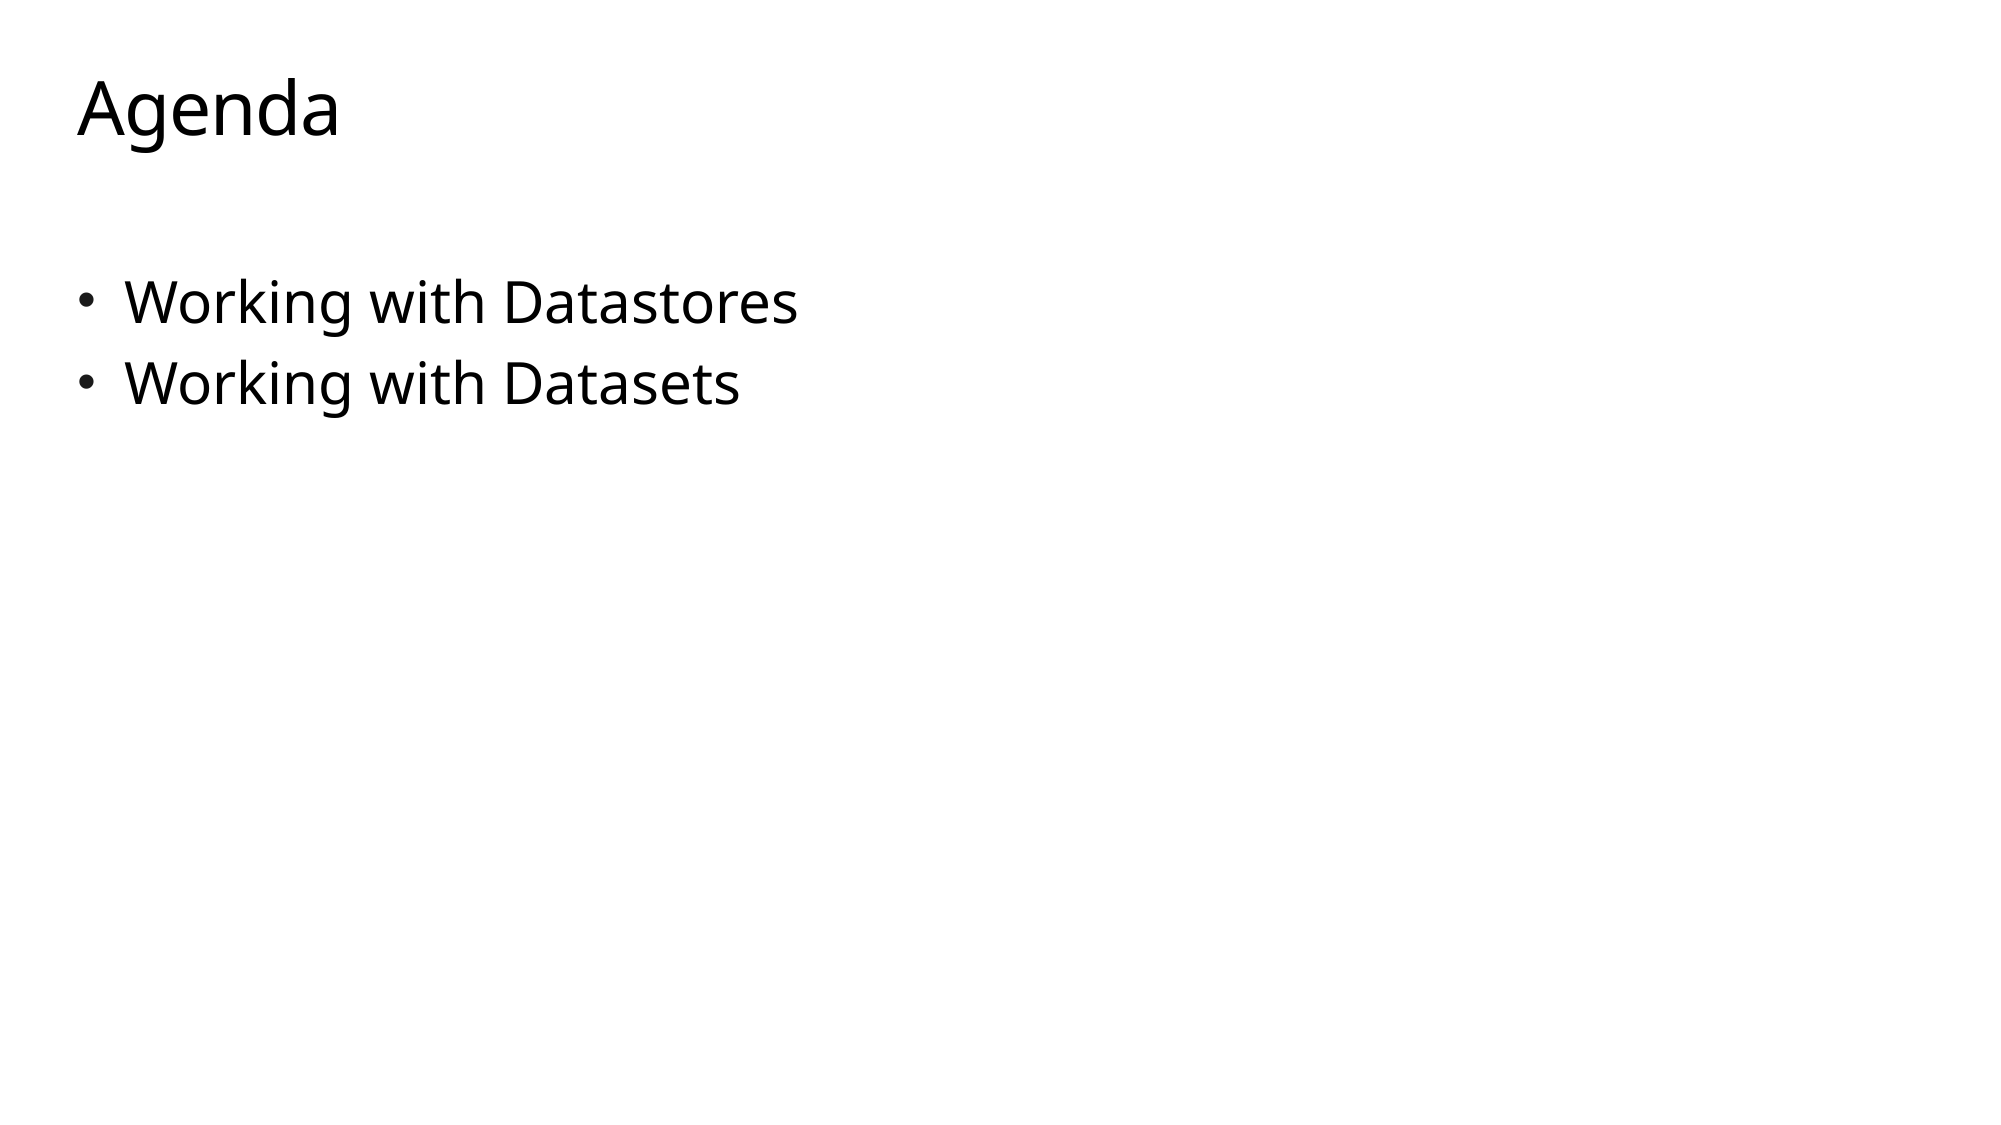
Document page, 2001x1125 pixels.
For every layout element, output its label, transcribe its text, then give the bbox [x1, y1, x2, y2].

list Working with Datastores Working with Datasets [77, 264, 1966, 421]
title Agenda [77, 60, 1885, 152]
